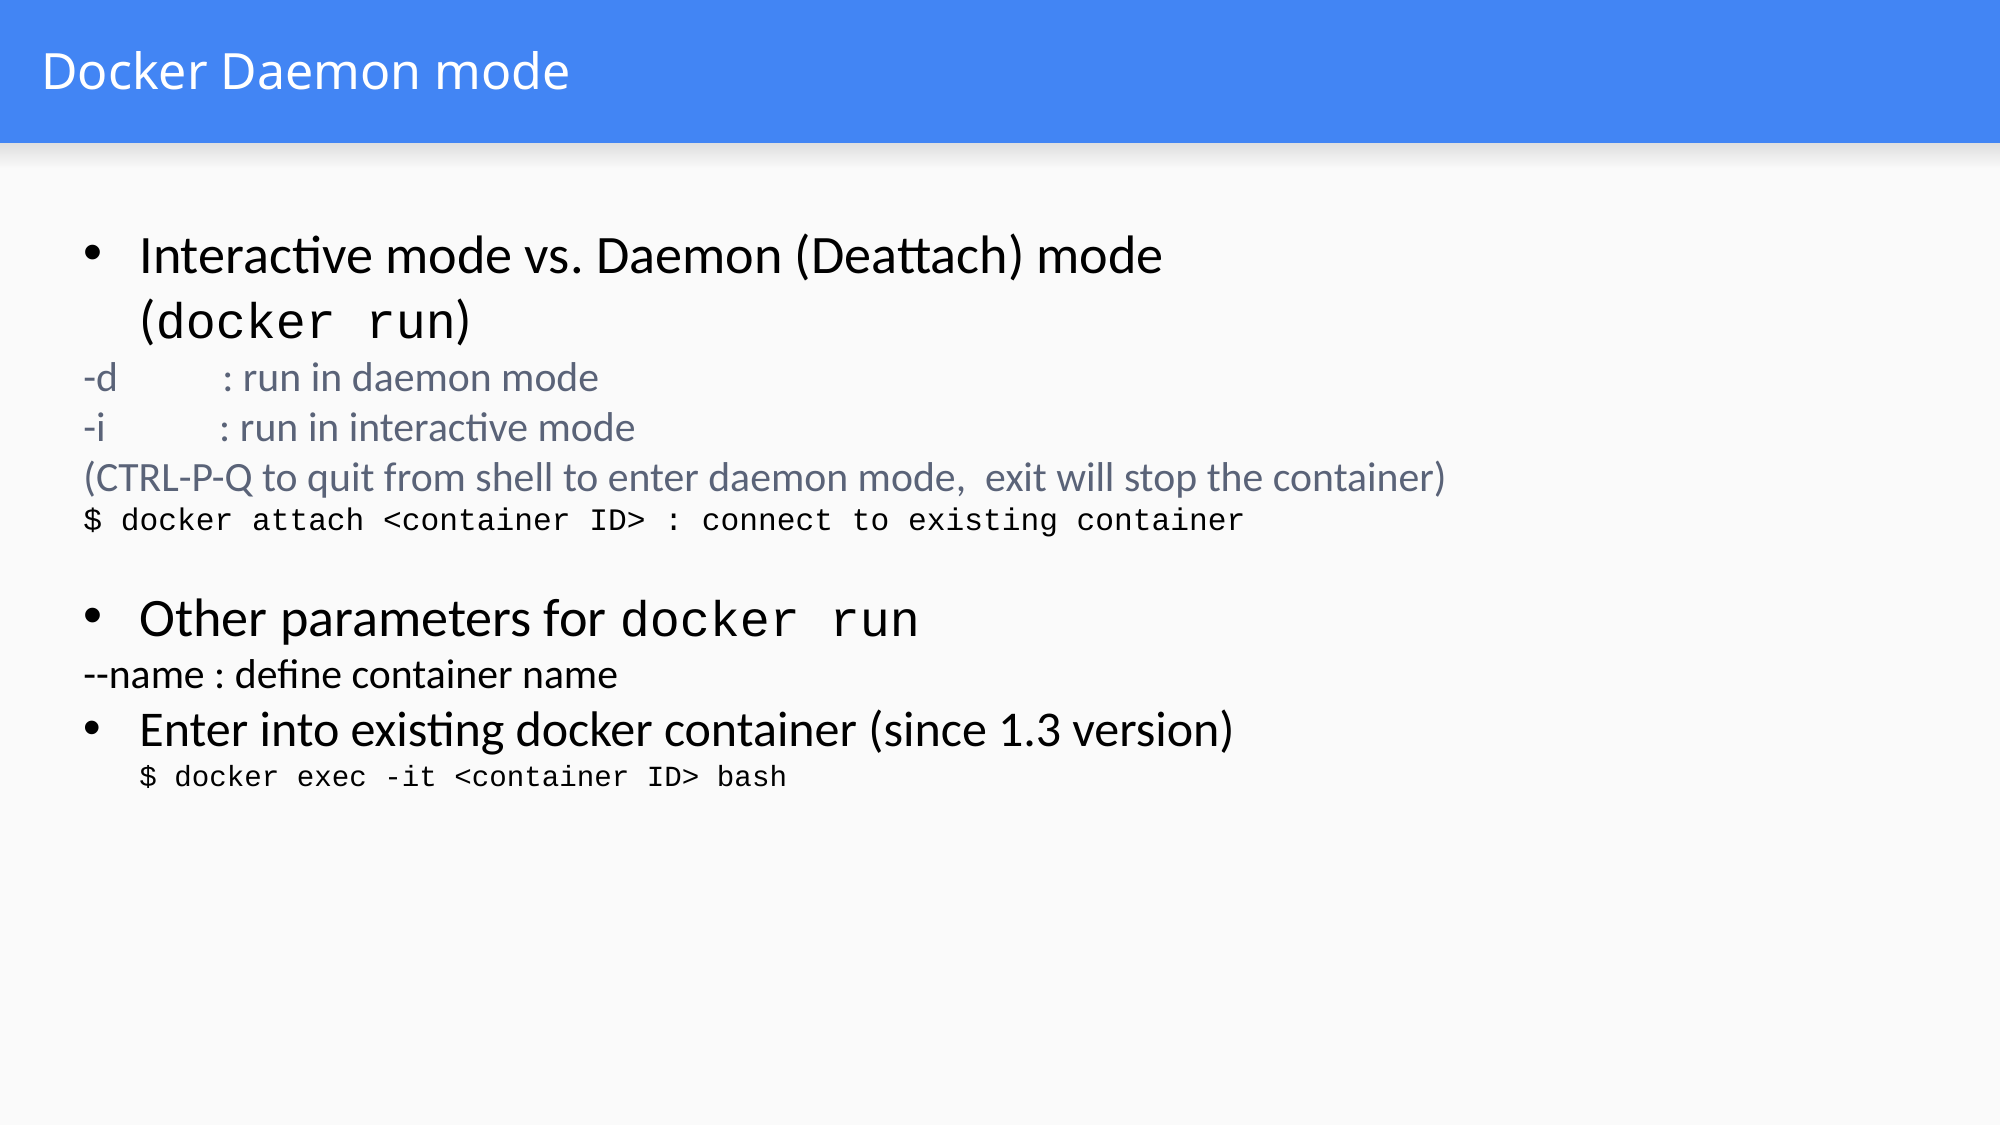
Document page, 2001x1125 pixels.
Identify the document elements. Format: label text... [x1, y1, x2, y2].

text_box Interactive mode vs. Daemon (Deattach) mode (docker run) -d : run in daemon mode -i : run in interactive mode (CTRL-P-Q to quit from shell to enter daemon mode, exit will stop the container) $ docker attach <container ID> : connect to existing container Other parameters for docker run --name : define container name Enter into existing docker container (since 1.3 version) $ docker exec -it <container ID> bash [68, 211, 1869, 1022]
title Docker Daemon mode [21, 3, 1953, 136]
